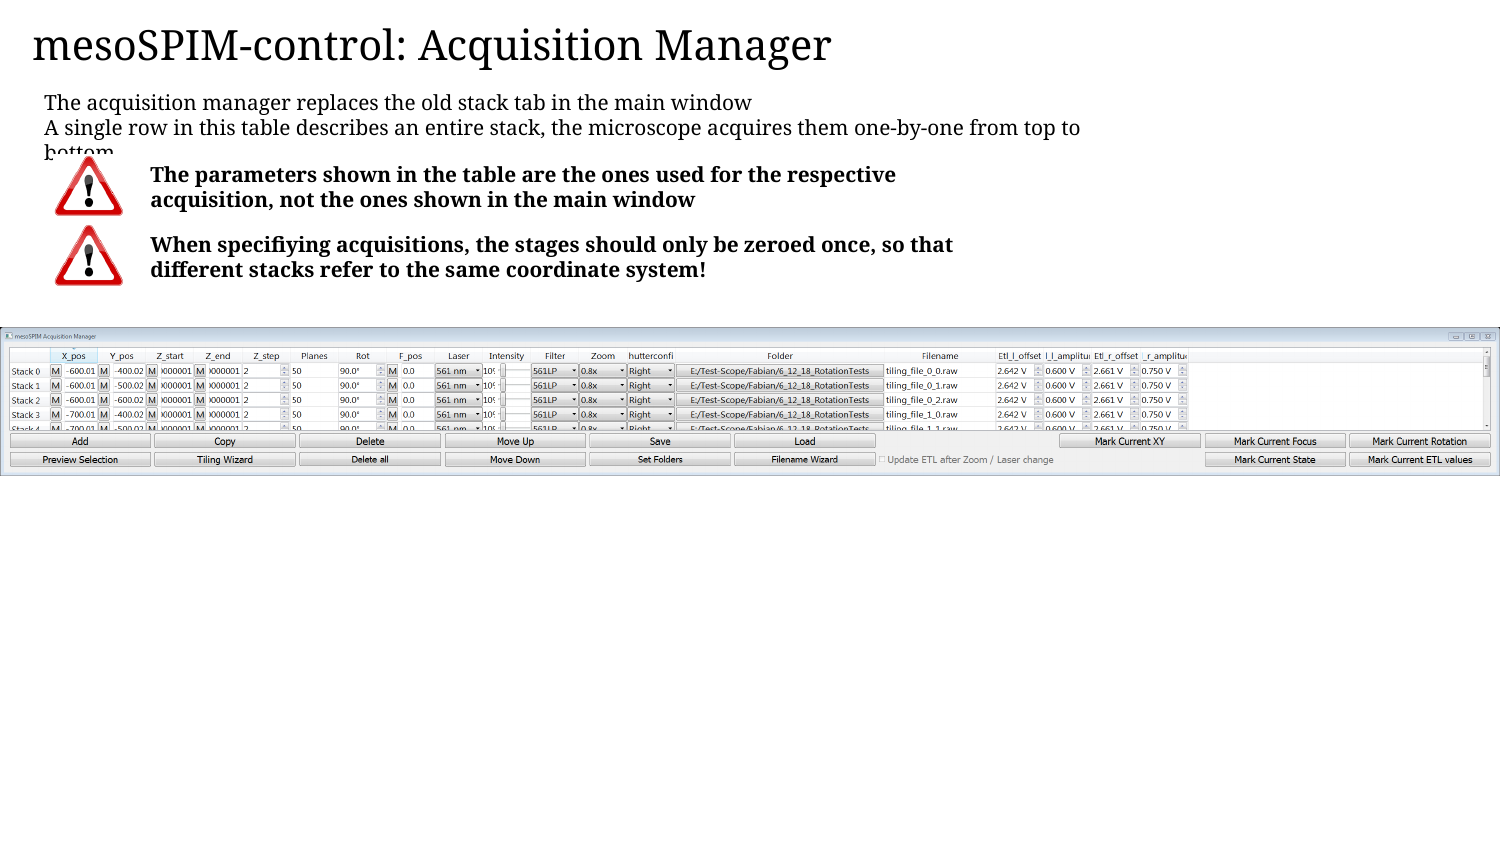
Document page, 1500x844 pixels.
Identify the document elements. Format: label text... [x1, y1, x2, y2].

text_box When specifiying acquisitions, the stages should only be zeroed once, so that different stacks refer to the same coordinate system! [135, 223, 975, 289]
text_box The acquisition manager replaces the old stack tab in the main window A single row in this table describes an entire stack, the microscope acquires them one-by-one from top to bottom [29, 82, 1164, 172]
text_box The parameters shown in the table are the ones used for the respective acquisition, not the ones shown in the main window [135, 154, 975, 219]
text_box mesoSPIM-control: Acquisition Manager [17, 0, 1500, 114]
picture [0, 327, 1500, 476]
picture [52, 153, 124, 218]
picture [52, 223, 124, 288]
